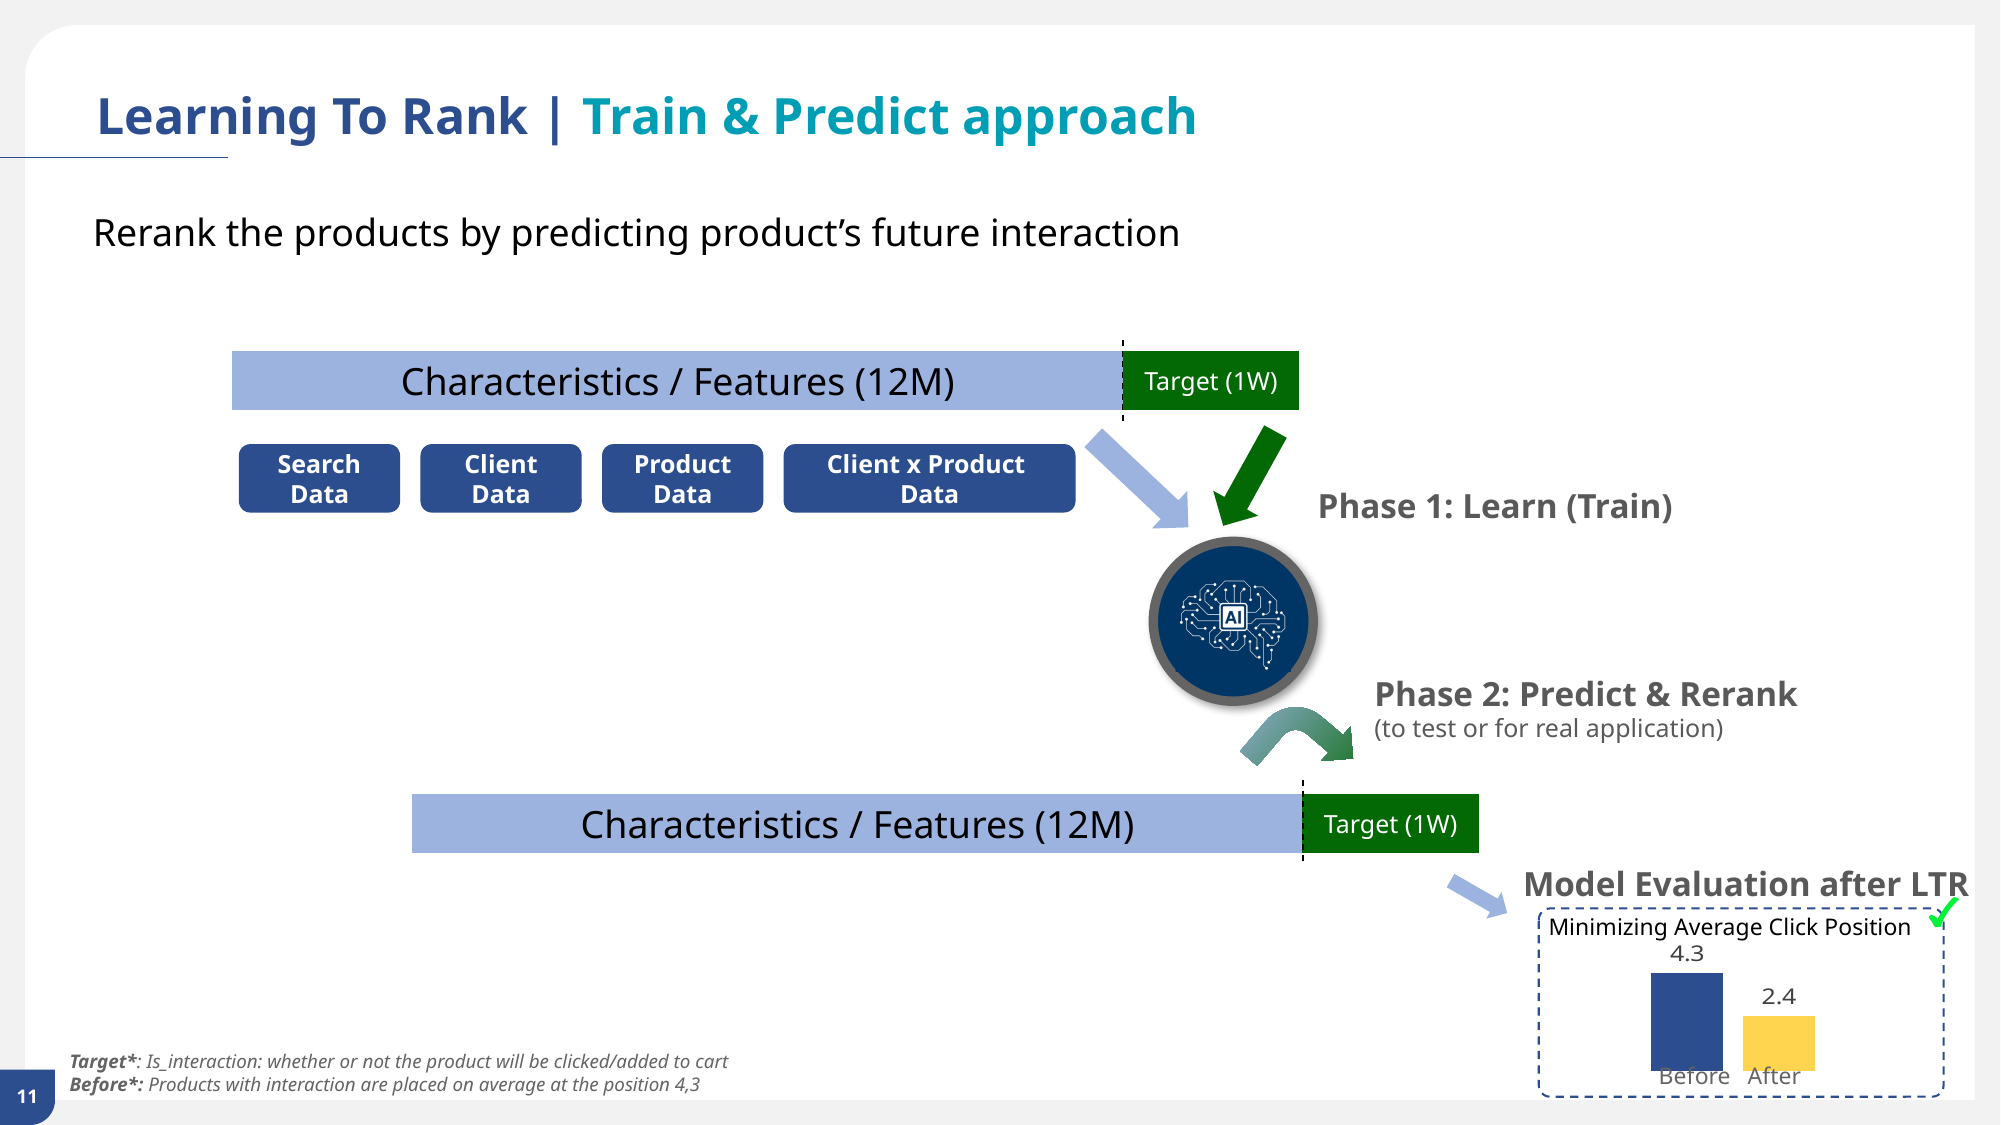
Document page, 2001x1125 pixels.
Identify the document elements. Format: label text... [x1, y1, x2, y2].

text_box [1929, 897, 1959, 927]
text_box [1211, 423, 1289, 528]
text_box Target (1W) [1124, 351, 1299, 410]
text_box Before [1643, 1074, 1733, 1097]
text_box [1859, 948, 1945, 1098]
text_box Search Data [237, 443, 402, 514]
text_box [1238, 706, 1355, 768]
text_box Model Evaluation after LTR Minimizing Average Click Position [1508, 855, 2000, 948]
text_box Phase 2: Predict & Rerank (to test or for real application) [1359, 665, 1873, 751]
text_box Phase 1: Learn (Train) [1302, 478, 1744, 533]
text_box Characteristics / Features (12M) [232, 351, 1123, 410]
text_box [1537, 948, 1651, 1098]
text_box Client Data [419, 443, 583, 514]
text_box Rerank the products by predicting product’s future interaction [78, 201, 1515, 262]
text_box After [1733, 1074, 1864, 1097]
text_box Target (1W) [1303, 794, 1479, 853]
text_box Characteristics / Features (12M) [412, 794, 1302, 853]
picture [1175, 578, 1291, 673]
title Learning To Rank | Train & Predict approach [96, 90, 1679, 145]
text_box Target*: Is_interaction: whether or not the product will be clicked/added to cart Before*: Products with interaction are placed on average at the position 4,3 [55, 1037, 1060, 1108]
text_box Product Data [601, 443, 765, 514]
text_box [1445, 872, 1509, 921]
chart [1565, 938, 1901, 1074]
text_box [1153, 541, 1314, 702]
text_box [1082, 426, 1190, 530]
text_box Client x Product Data [782, 443, 1077, 514]
